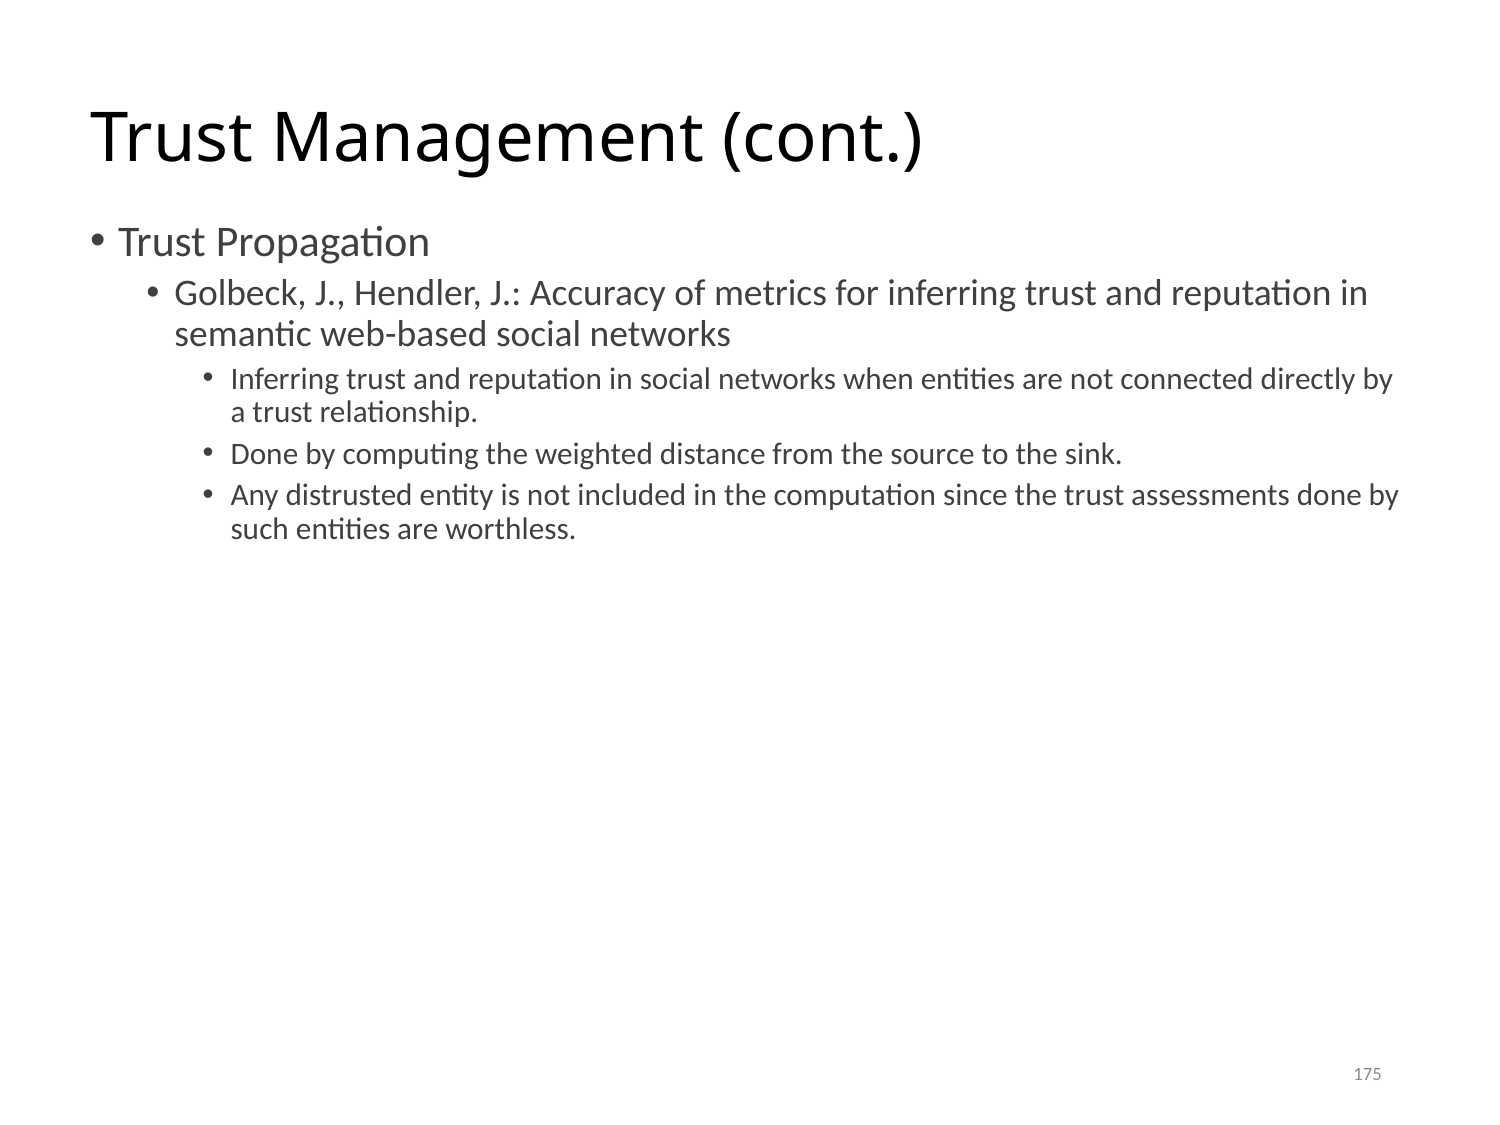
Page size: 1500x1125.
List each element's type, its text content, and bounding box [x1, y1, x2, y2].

slide_number 175 [1059, 1042, 1397, 1103]
list Trust Propagation Golbeck, J., Hendler, J.: Accuracy of metrics for inferring trust and reputation in semantic web-based social networks Inferring trust and reputation in social networks when entities are not connected directly by a trust relationship. Done by computing the weighted distance from the source to the sink. Any distrusted entity is not included in the computation since the trust assessments done by such entities are worthless. [75, 210, 1425, 1006]
title Trust Management (cont.) [75, 78, 1425, 200]
